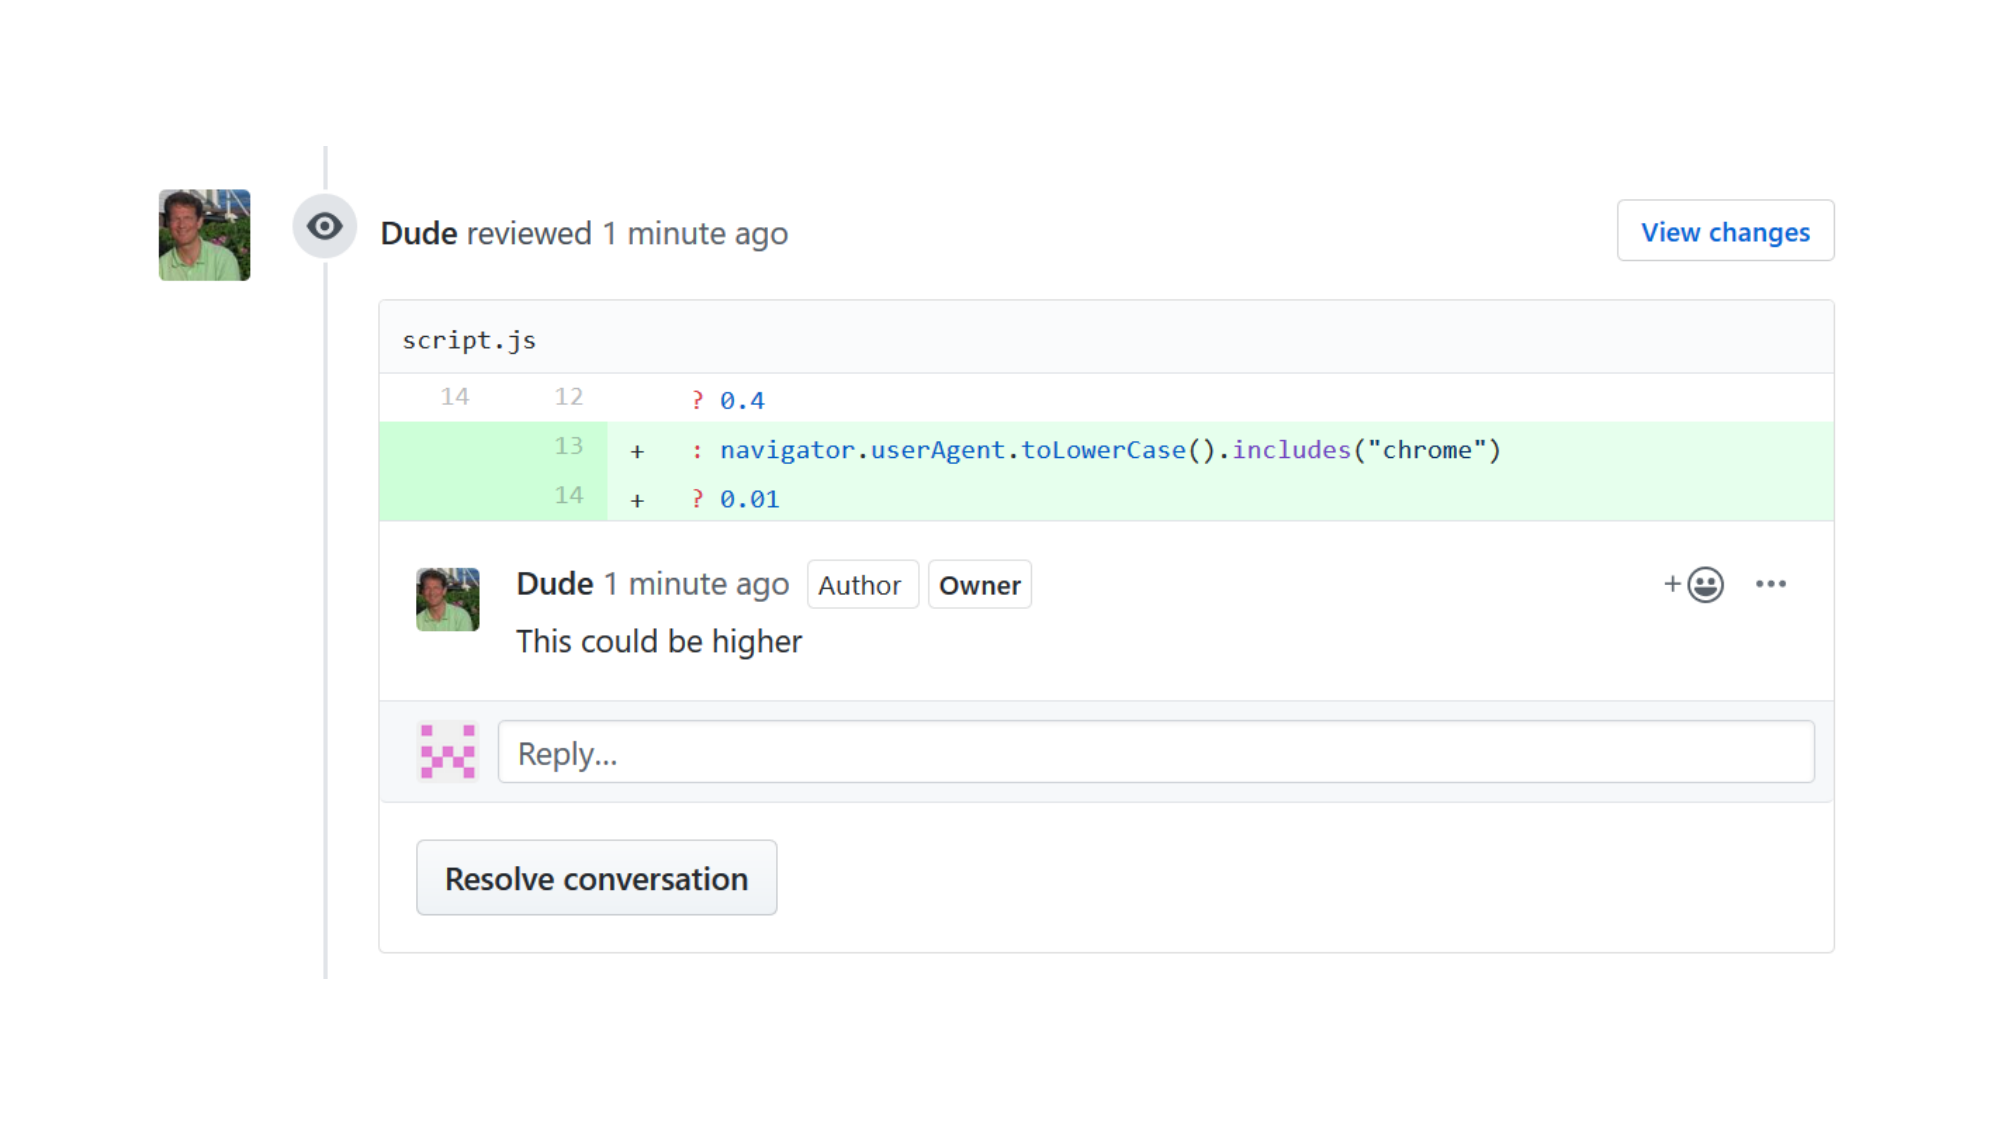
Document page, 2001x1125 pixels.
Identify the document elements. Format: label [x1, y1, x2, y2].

picture [137, 146, 1862, 979]
